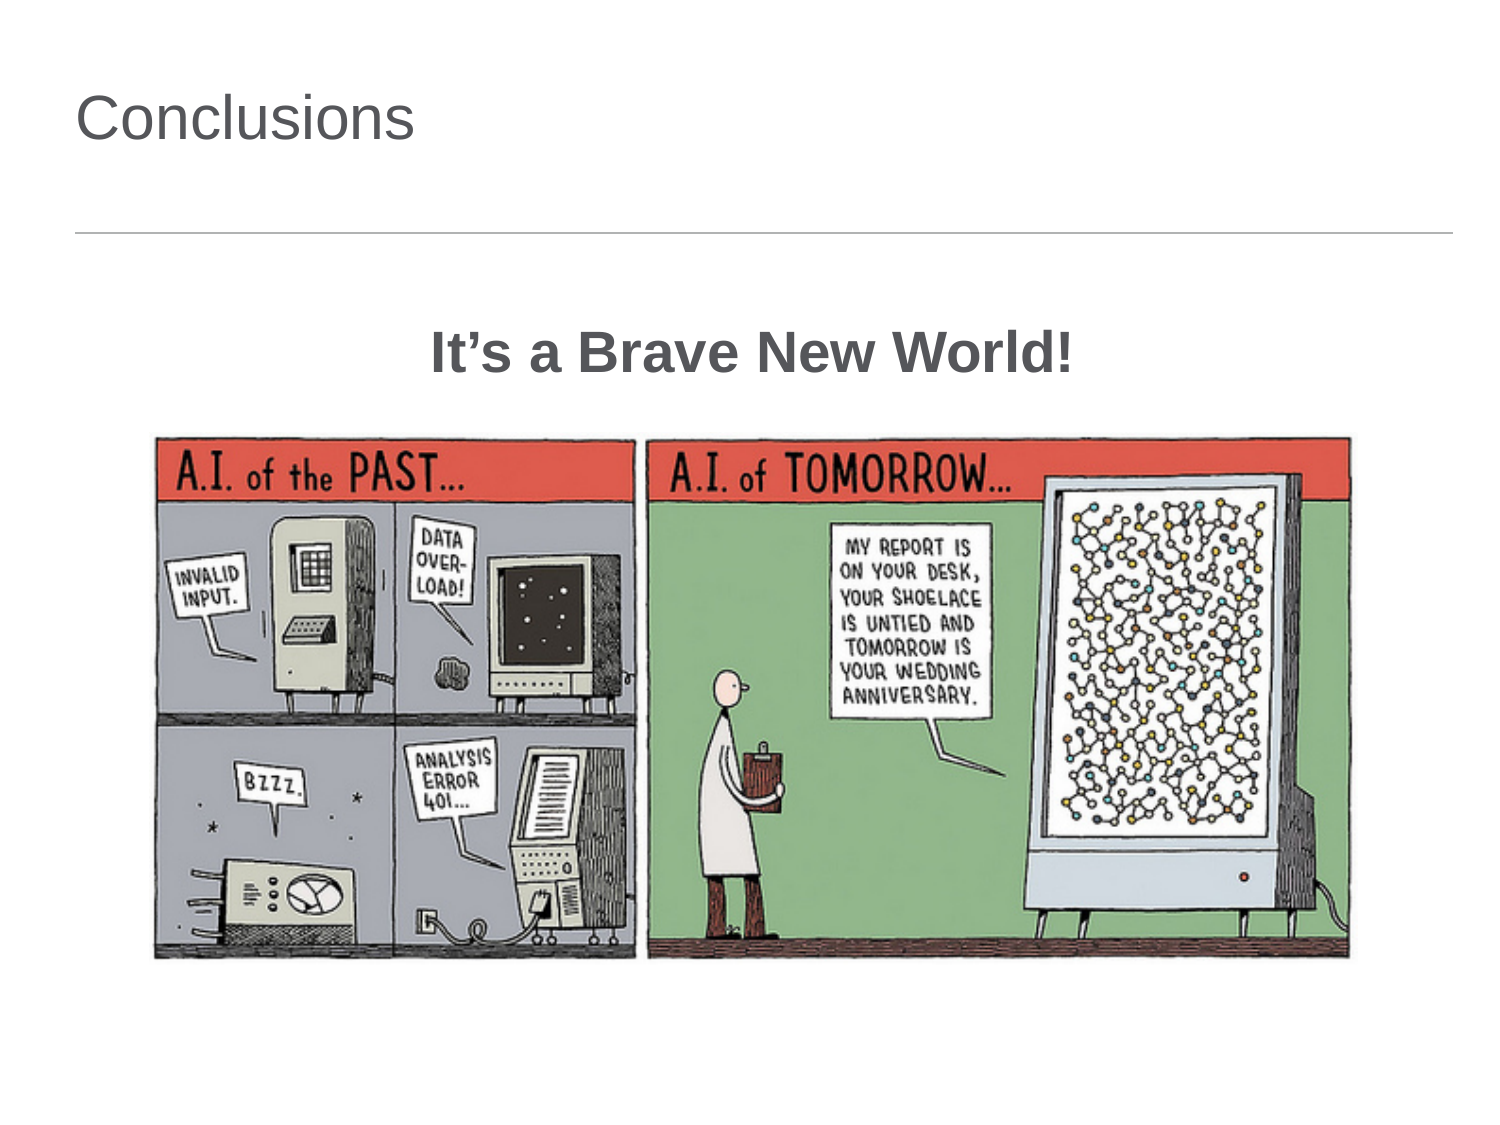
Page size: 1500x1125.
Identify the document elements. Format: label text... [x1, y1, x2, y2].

text_box It’s a Brave New World! [416, 306, 1092, 392]
picture [149, 431, 1359, 965]
title Conclusions [75, 50, 1454, 152]
